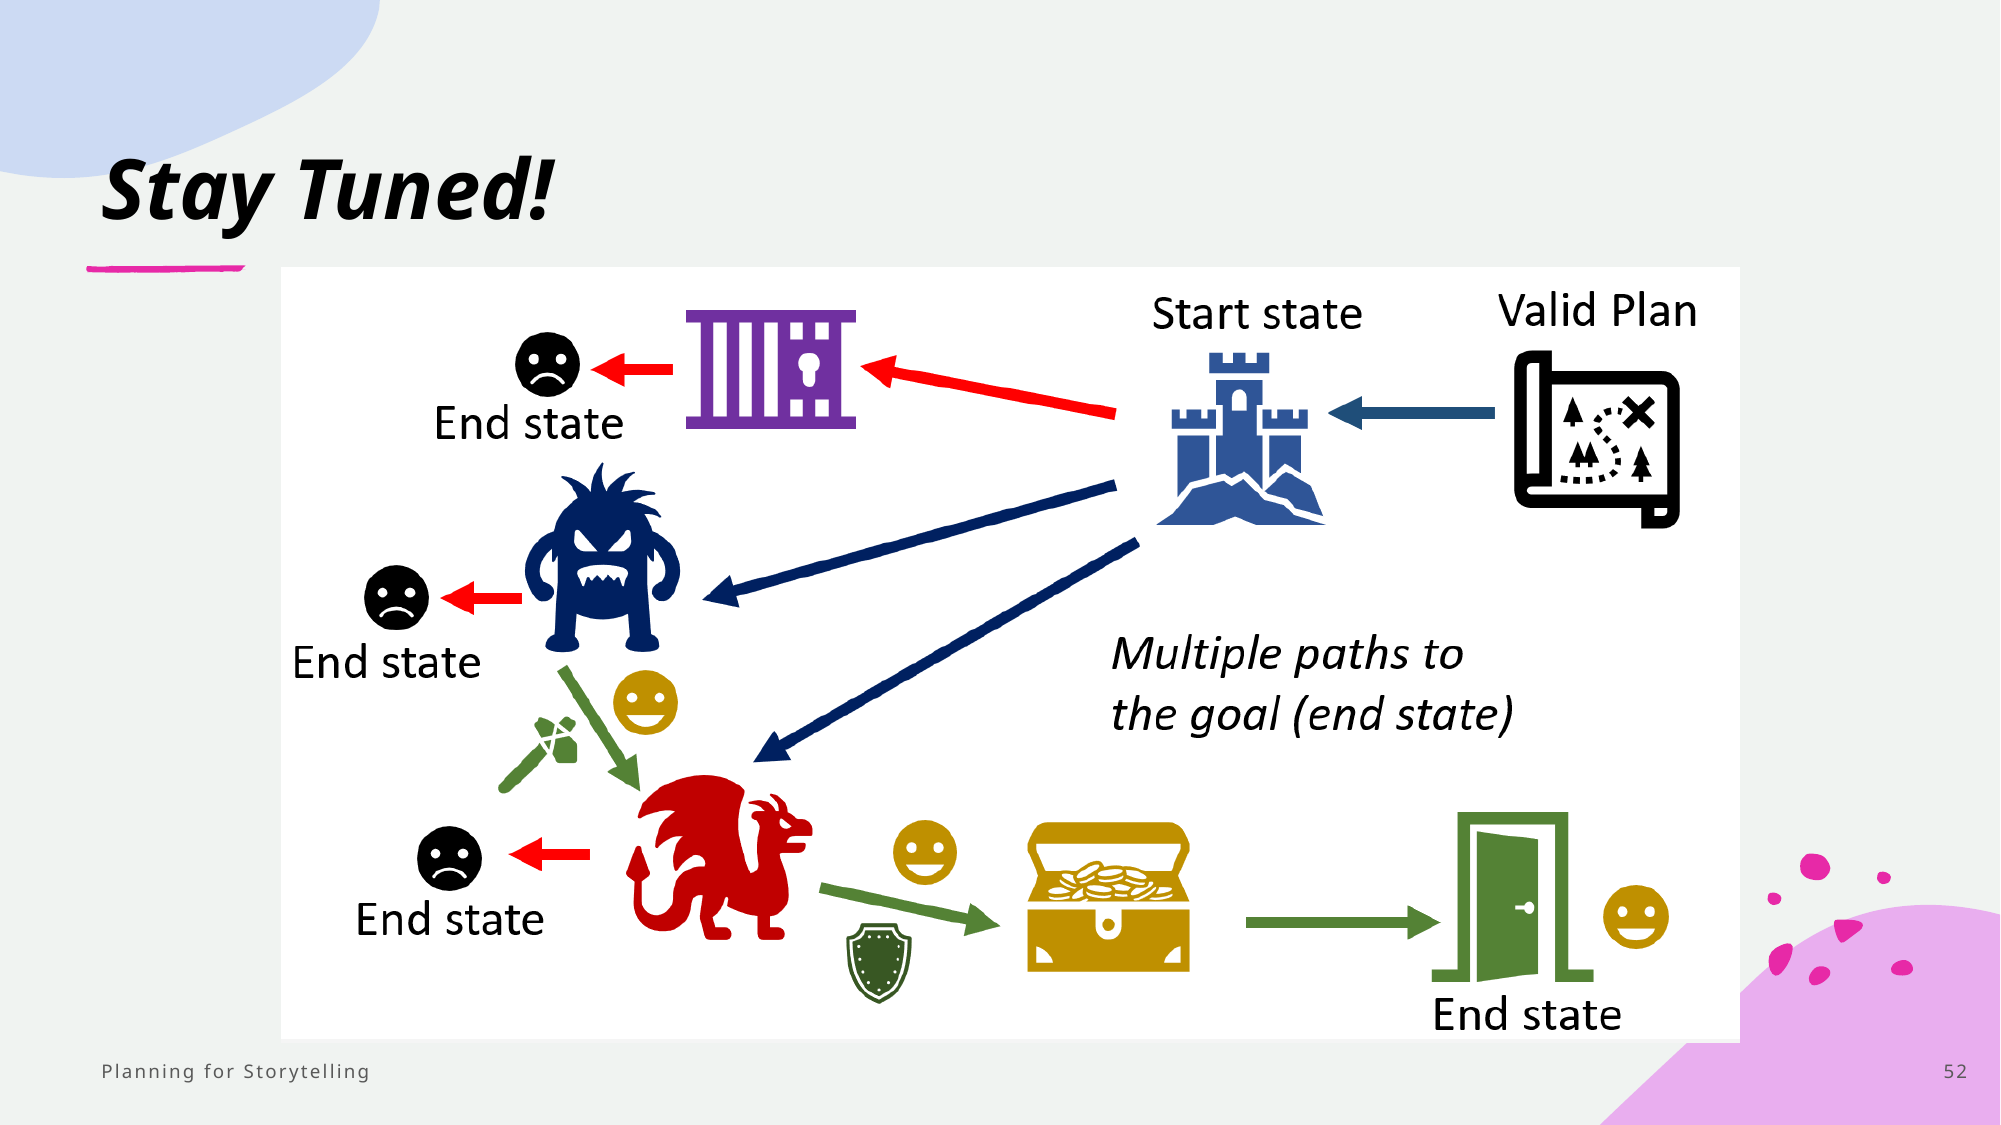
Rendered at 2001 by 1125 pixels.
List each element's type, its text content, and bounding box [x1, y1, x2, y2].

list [281, 267, 1740, 1043]
slide_number 52 [1911, 1042, 1999, 1103]
title Stay Tuned! [86, 144, 1740, 244]
footer Planning for Storytelling [86, 1042, 653, 1103]
